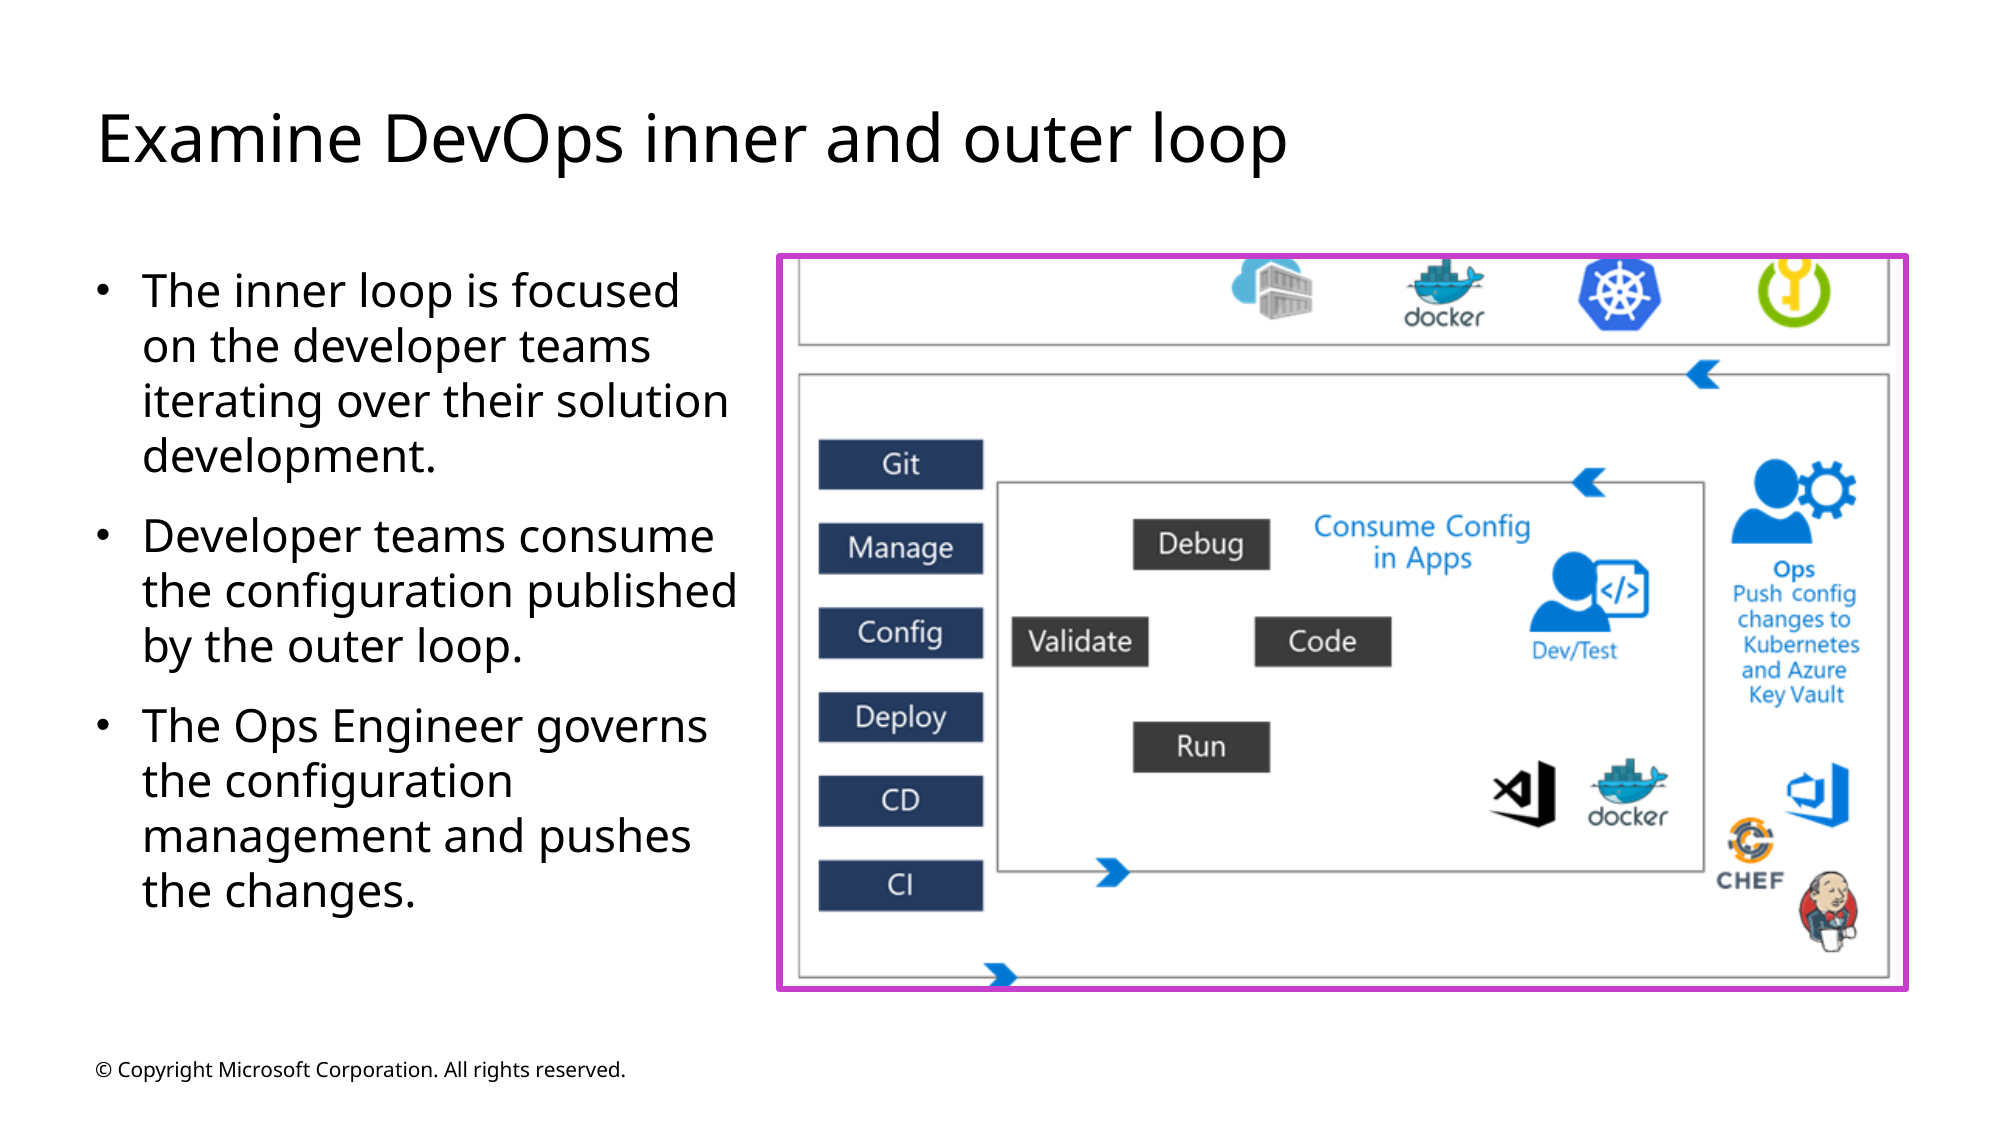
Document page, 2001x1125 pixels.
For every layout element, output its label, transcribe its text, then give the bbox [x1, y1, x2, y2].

picture [782, 259, 1904, 987]
title Examine DevOps inner and outer loop [96, 96, 1909, 177]
list The inner loop is focused on the developer teams iterating over their solution development. Developer teams consume the configuration published by the outer loop. The Ops Engineer governs the configuration management and pushes the changes. [95, 261, 749, 923]
